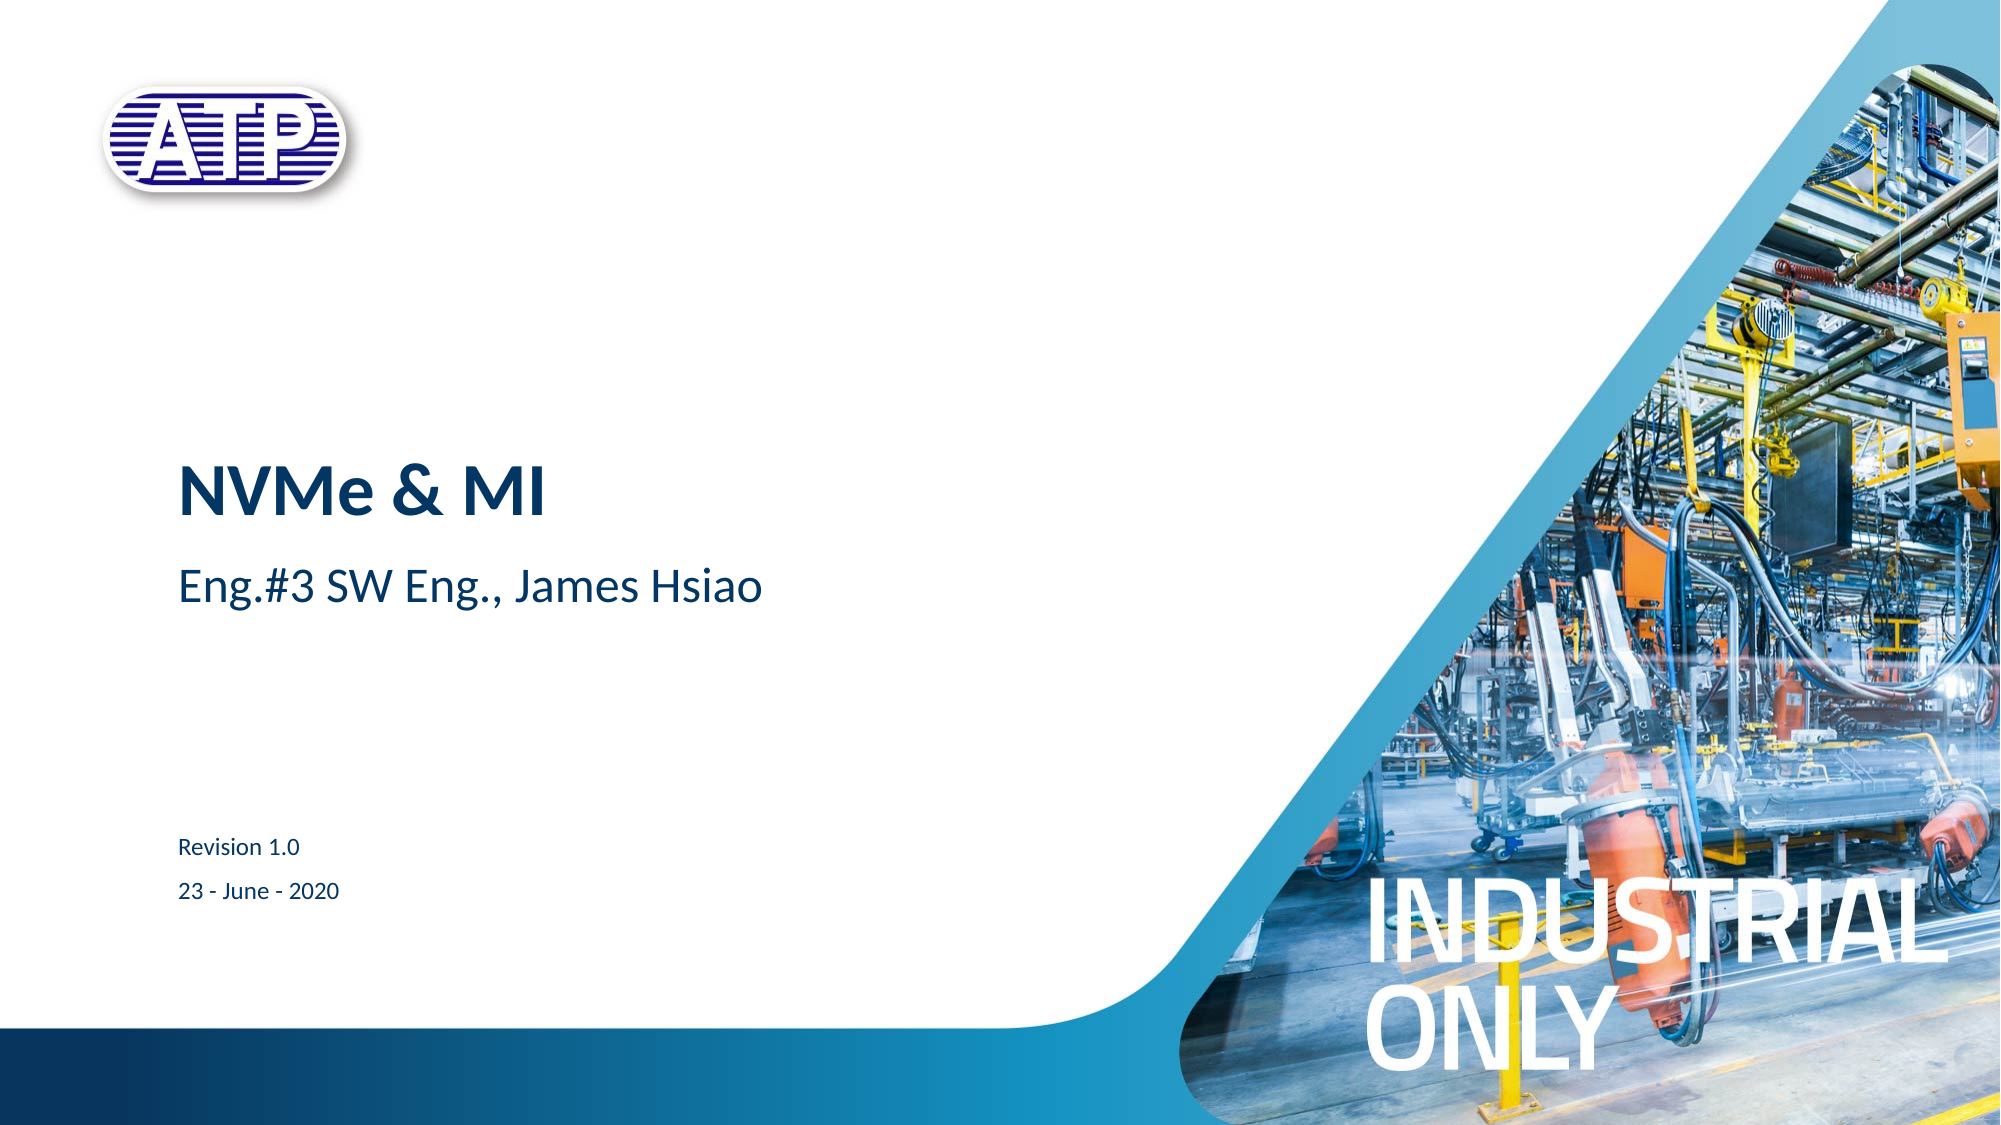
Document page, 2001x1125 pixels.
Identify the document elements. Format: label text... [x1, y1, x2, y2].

list 23 - June - 2020 [163, 866, 1230, 910]
subtitle Eng.#3 SW Eng., James Hsiao [163, 545, 1369, 627]
title NVMe & MI [162, 349, 1417, 538]
picture [0, 0, 2000, 1125]
list Revision 1.0 [163, 823, 1230, 865]
